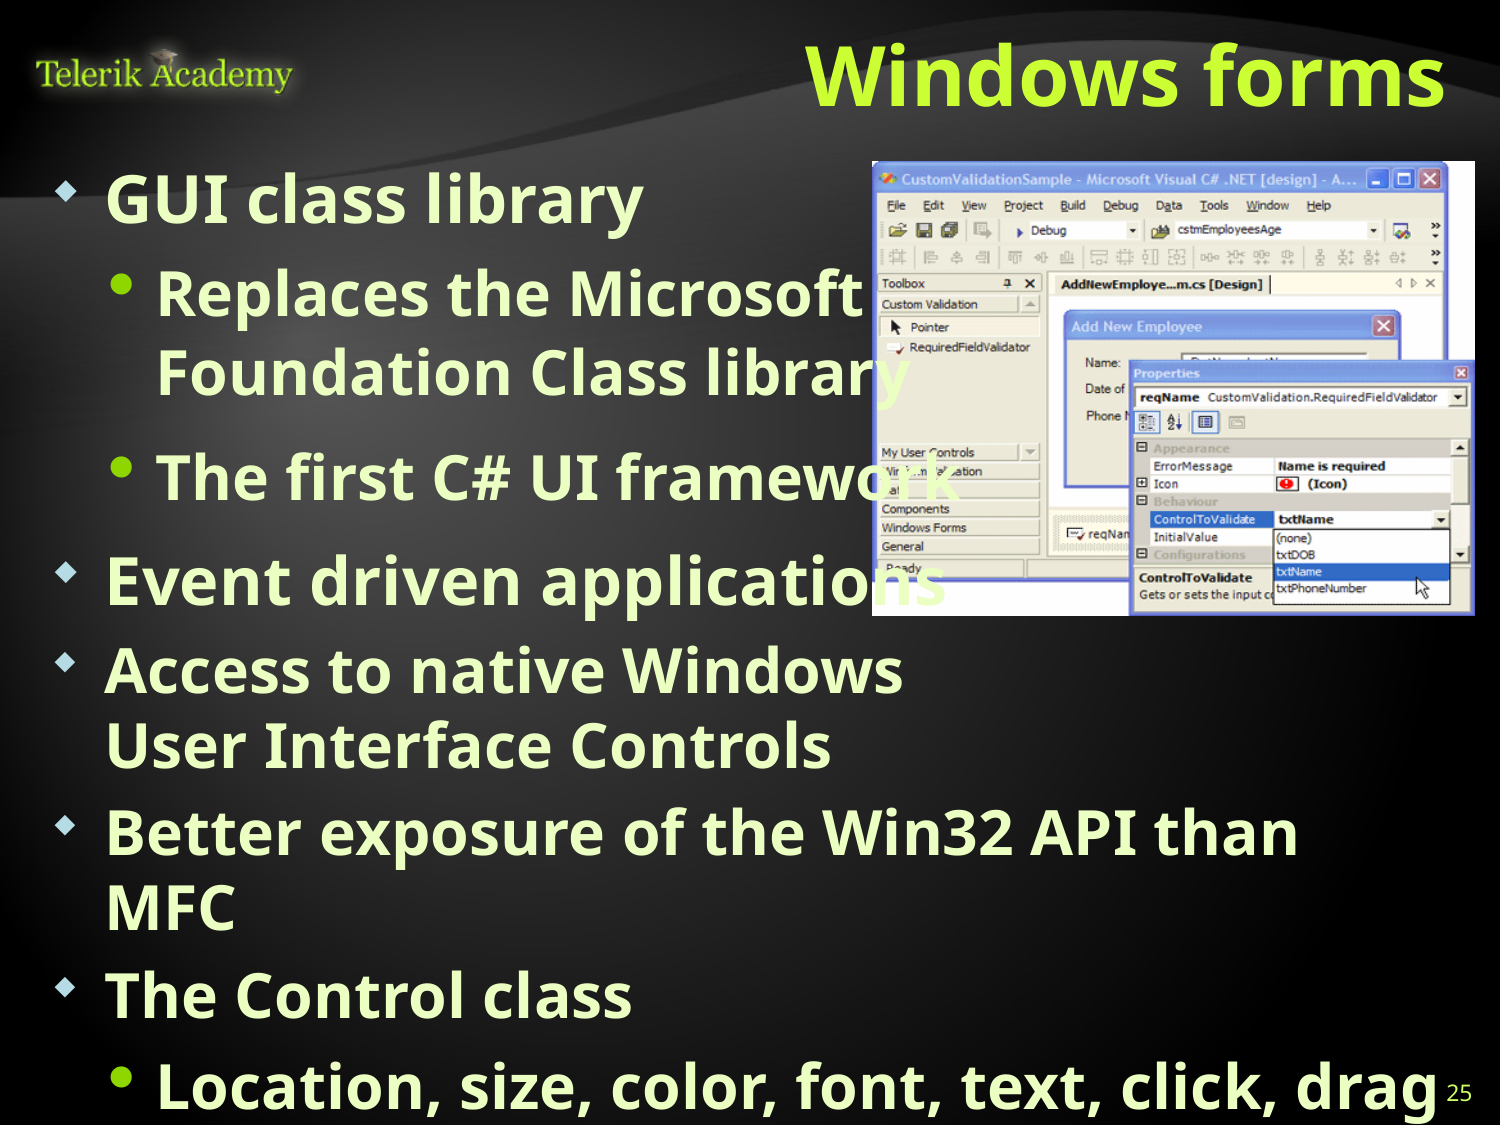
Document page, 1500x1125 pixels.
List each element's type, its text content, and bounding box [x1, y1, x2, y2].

title Windows forms [300, 12, 1463, 149]
picture [0, 0, 1500, 1125]
picture [24, 37, 300, 108]
slide_number 25 [1412, 1074, 1488, 1113]
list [872, 161, 1475, 616]
text_box GUI class library Replaces the Microsoft Foundation Class library The first C# UI framework Event driven applications Access to native Windows User Interface Controls Better exposure of the Win32 API than MFC The Control class Location, size, color, font, text, click, drag [37, 149, 1463, 1125]
